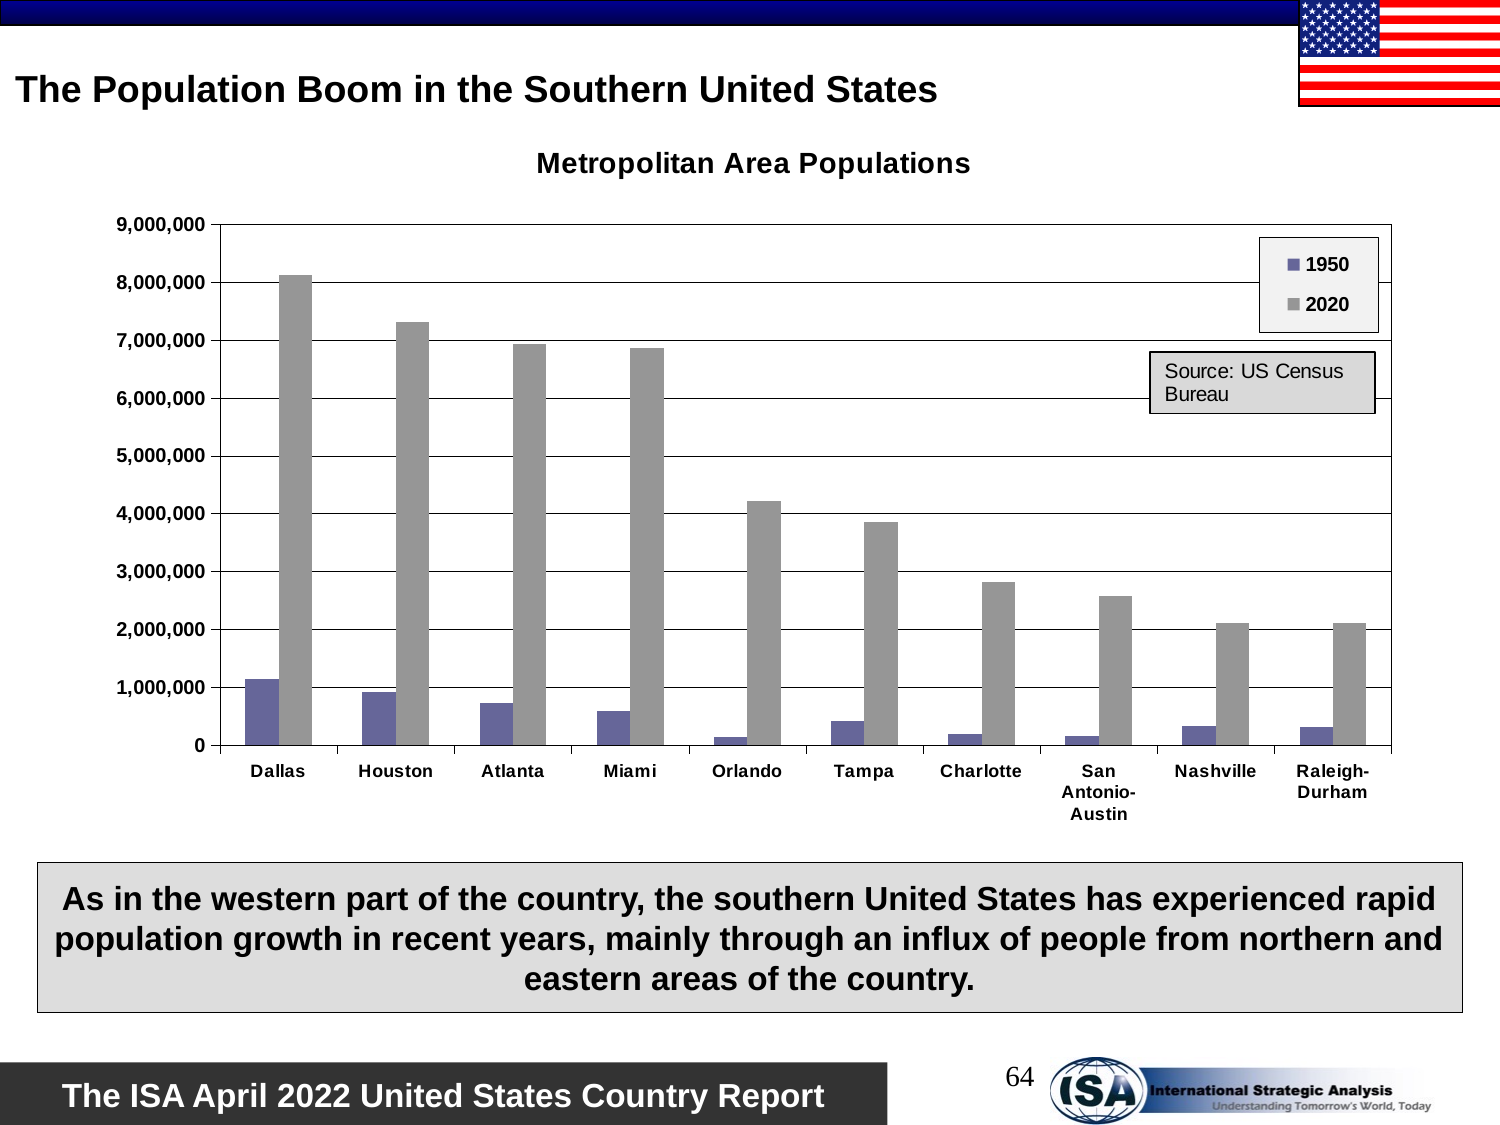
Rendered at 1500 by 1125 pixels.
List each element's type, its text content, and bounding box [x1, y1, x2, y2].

title The Population Boom in the Southern United States [0, 37, 1438, 138]
picture [1051, 1057, 1500, 1125]
picture [1300, 0, 1500, 105]
text_box As in the western part of the country, the southern United States has experienced rapid population growth in recent years, mainly through an influx of people from northern and eastern areas of the country. [37, 862, 1463, 1013]
slide_number 64 [737, 1049, 1051, 1125]
chart [70, 133, 1430, 867]
